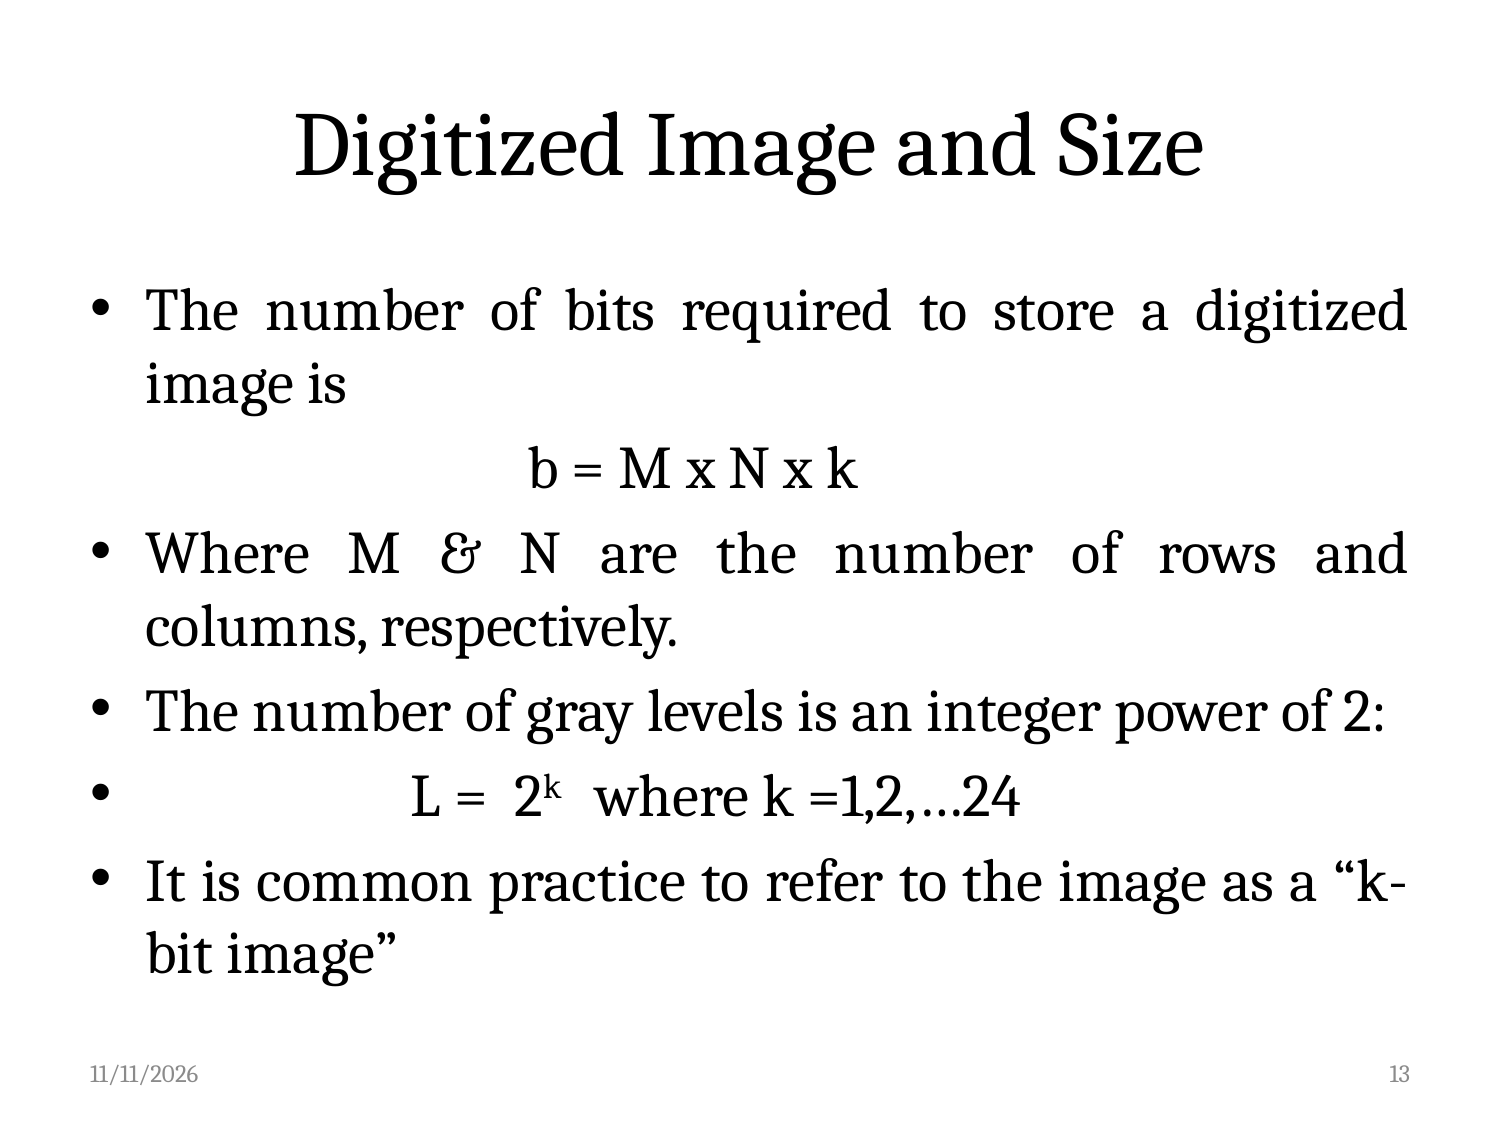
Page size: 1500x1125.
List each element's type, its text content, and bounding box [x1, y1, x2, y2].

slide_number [75, 1042, 425, 1103]
title Digitized Image and Size [75, 45, 1425, 233]
list The number of bits required to store a digitized image is b = M x N x k Where M & N are the number of rows and columns, respectively. The number of gray levels is an integer power of 2: L = 2k where k =1,2,…24 It is common practice to refer to the image as a “k-bit image” [75, 262, 1425, 1005]
slide_number 13 [1074, 1042, 1425, 1103]
